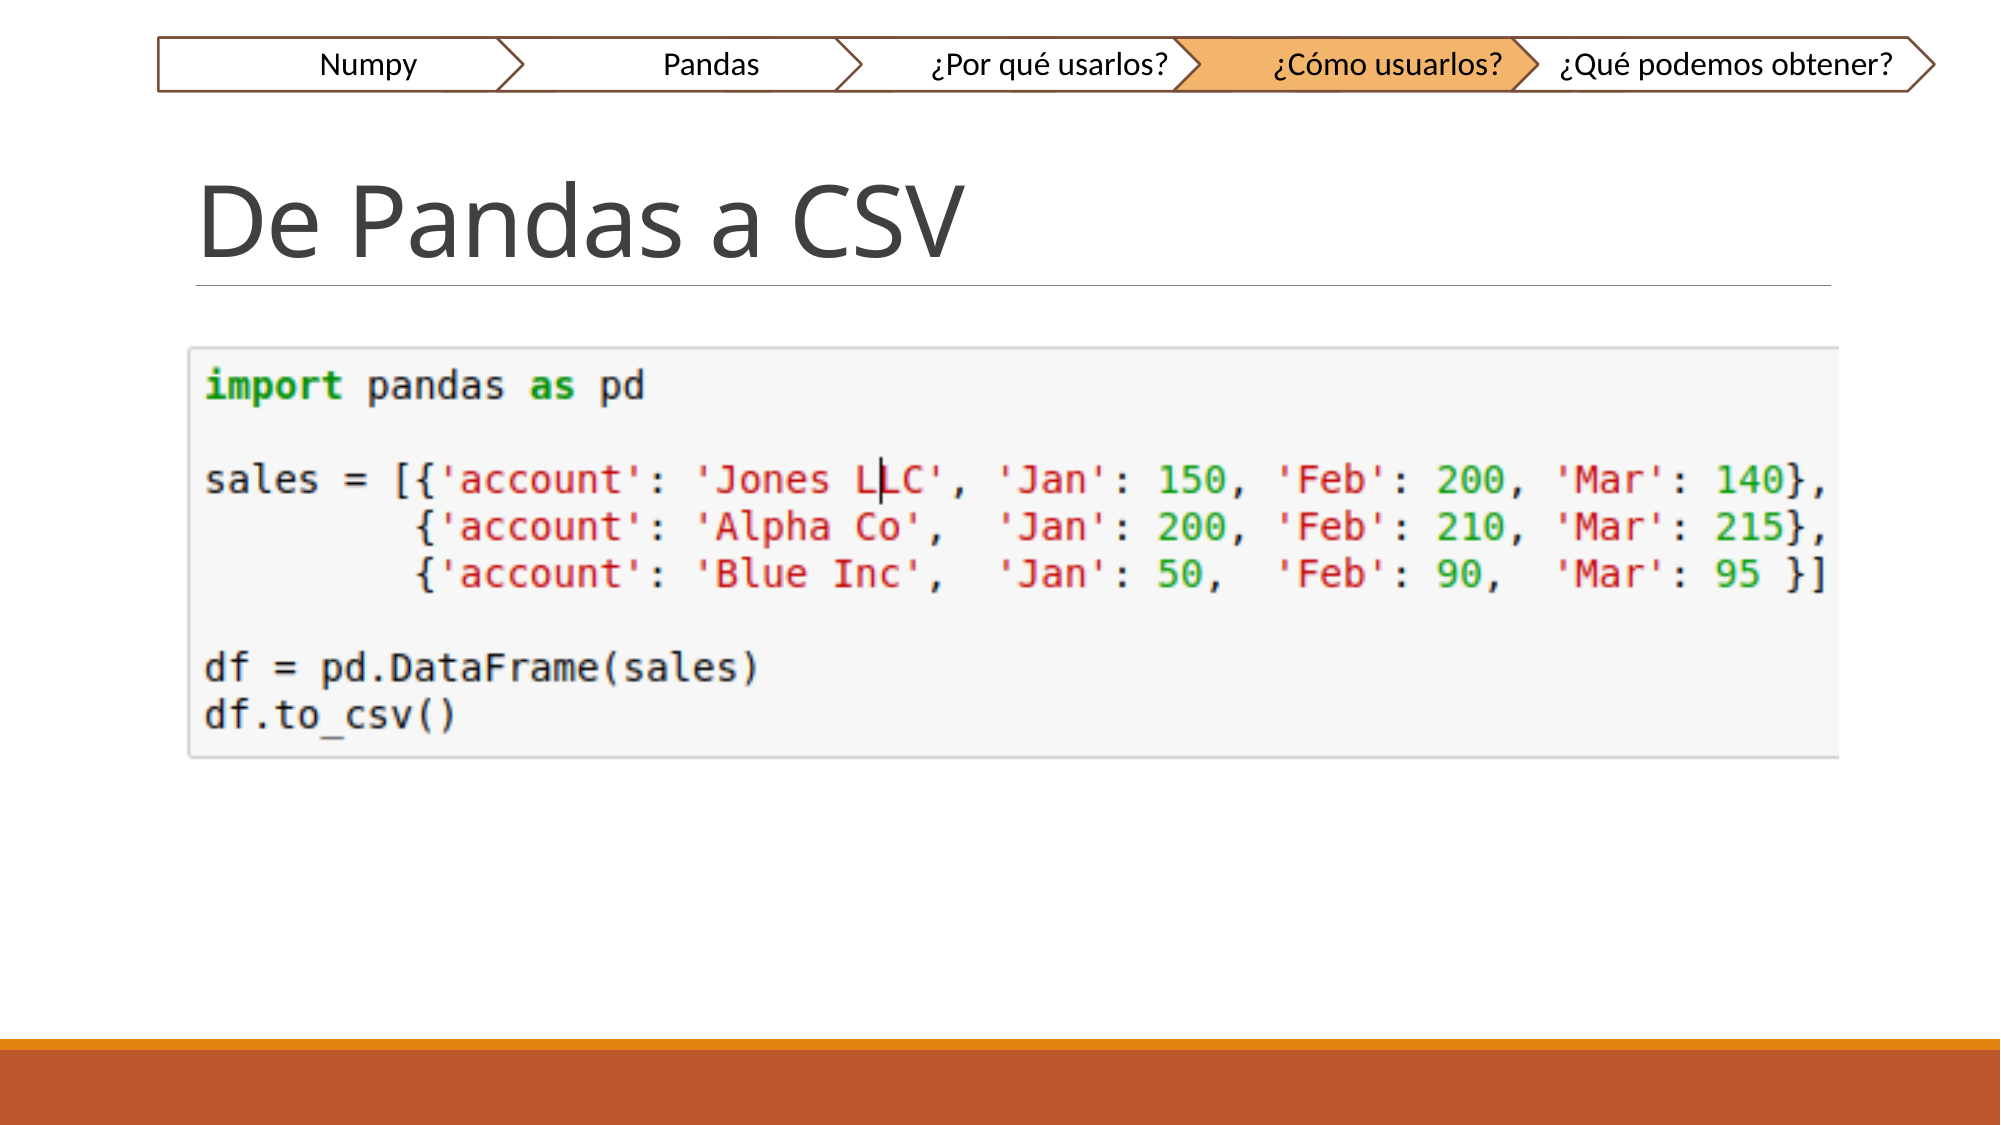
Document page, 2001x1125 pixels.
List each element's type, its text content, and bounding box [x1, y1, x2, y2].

title De Pandas a CSV [180, 102, 1830, 285]
picture [179, 338, 1840, 766]
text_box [157, 37, 1936, 92]
